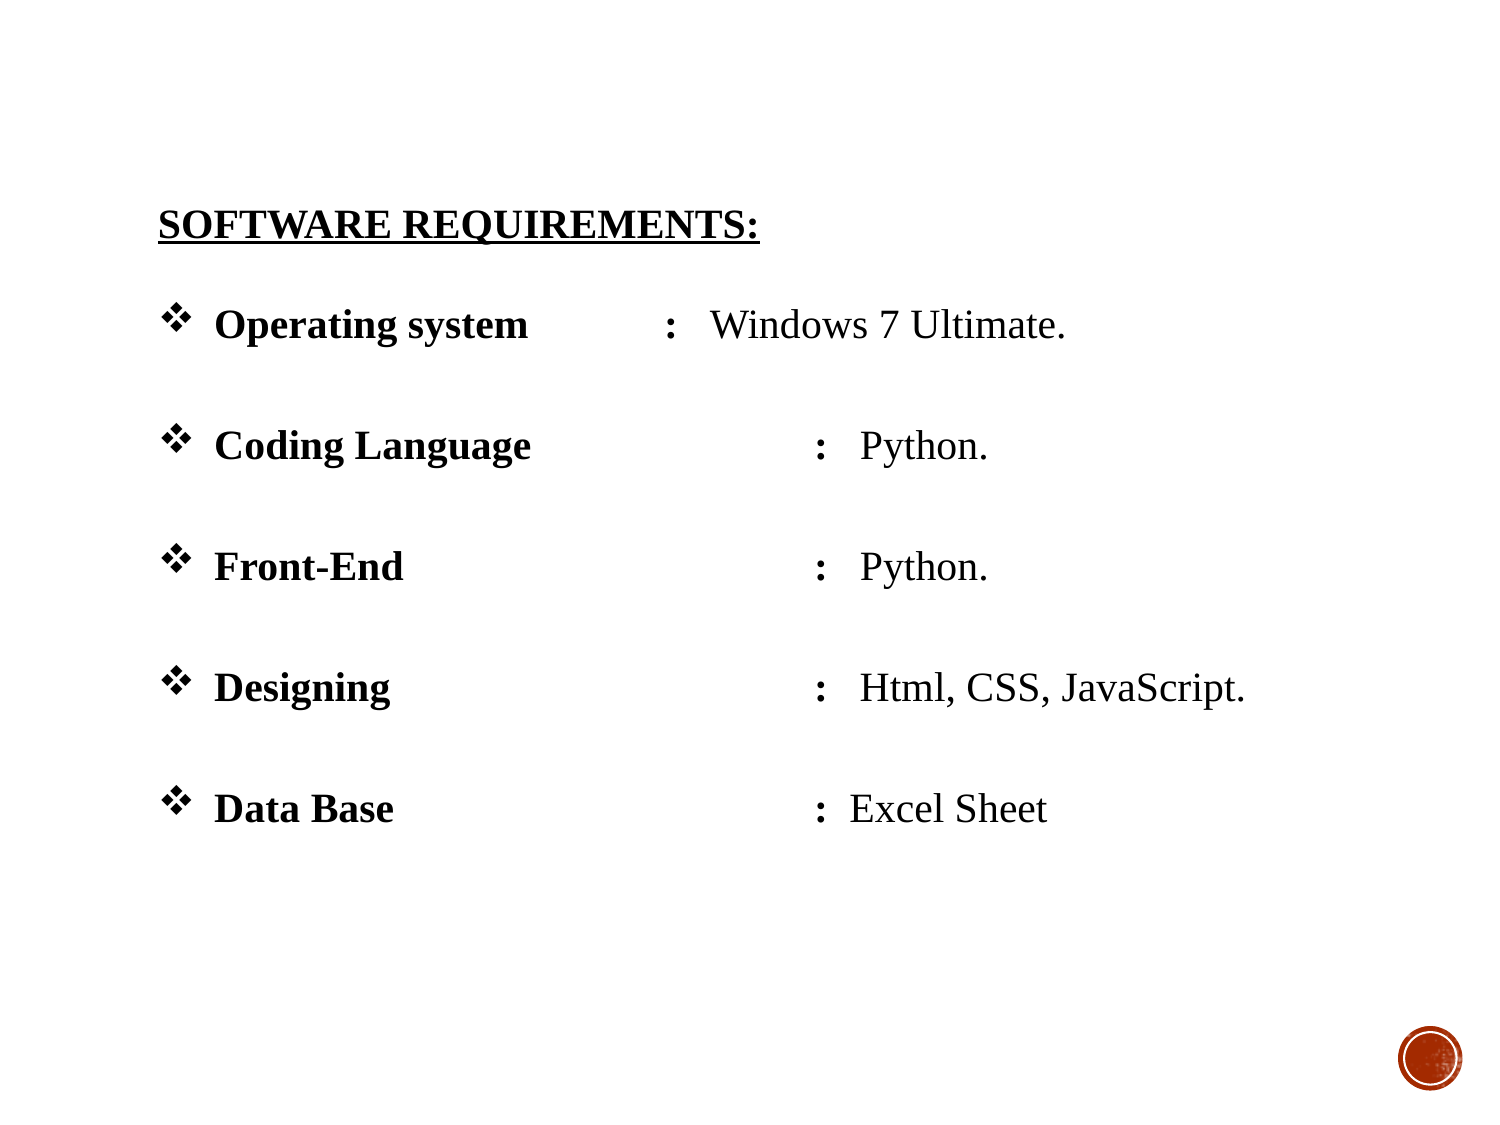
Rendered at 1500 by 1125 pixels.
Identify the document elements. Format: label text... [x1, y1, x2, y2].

text_box SOFTWARE REQUIREMENTS: Operating system : Windows 7 Ultimate. Coding Language : Python. Front-End : Python. Designing : Html, CSS, JavaScript. Data Base : Excel Sheet [143, 139, 1344, 839]
picture [1398, 1026, 1463, 1091]
